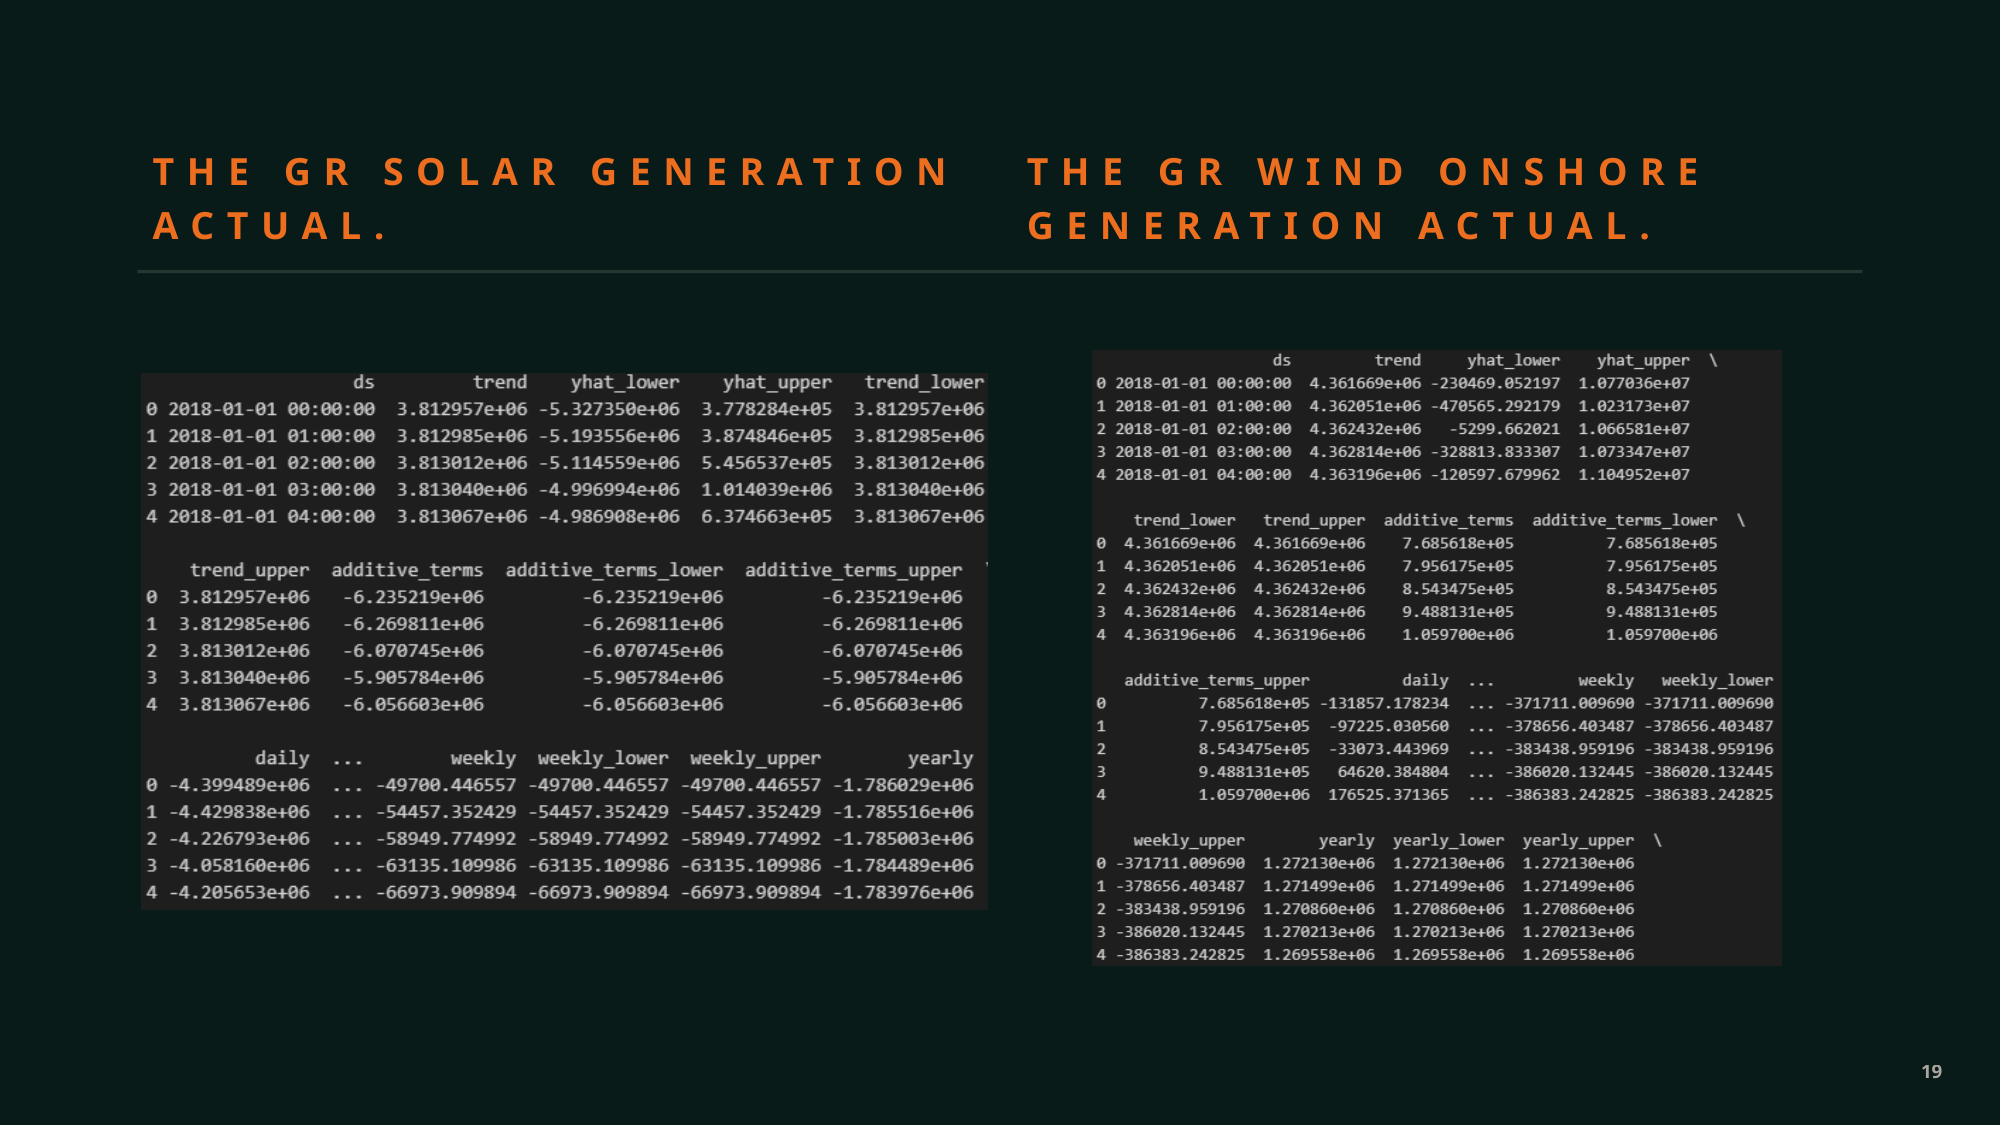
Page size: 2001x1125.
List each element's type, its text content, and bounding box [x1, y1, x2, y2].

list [141, 373, 988, 910]
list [1092, 350, 1782, 966]
list The GR wind onshore generation actual. [1011, 158, 1863, 255]
slide_number 19 [1725, 1042, 1958, 1103]
list The GR Solar generation actual. [137, 158, 984, 255]
